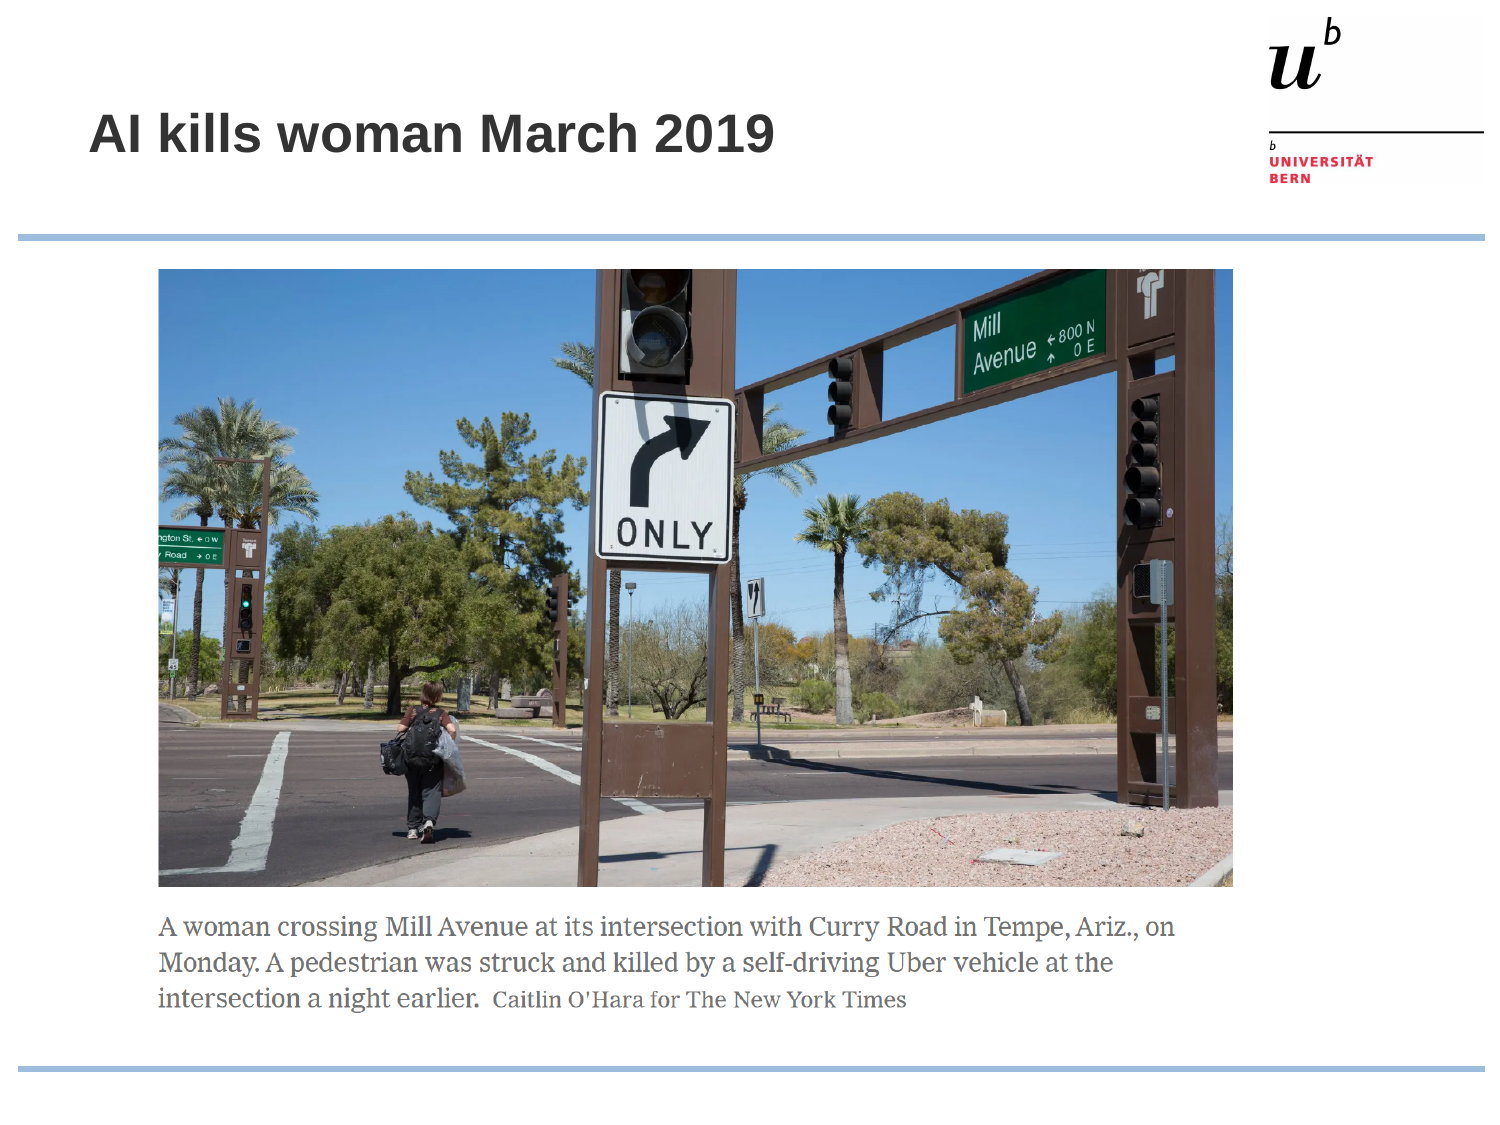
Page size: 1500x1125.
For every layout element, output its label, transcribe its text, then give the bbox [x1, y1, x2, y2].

title AI kills woman March 2019 [88, 106, 1175, 241]
picture [1269, 17, 1484, 183]
picture [151, 268, 1238, 1020]
